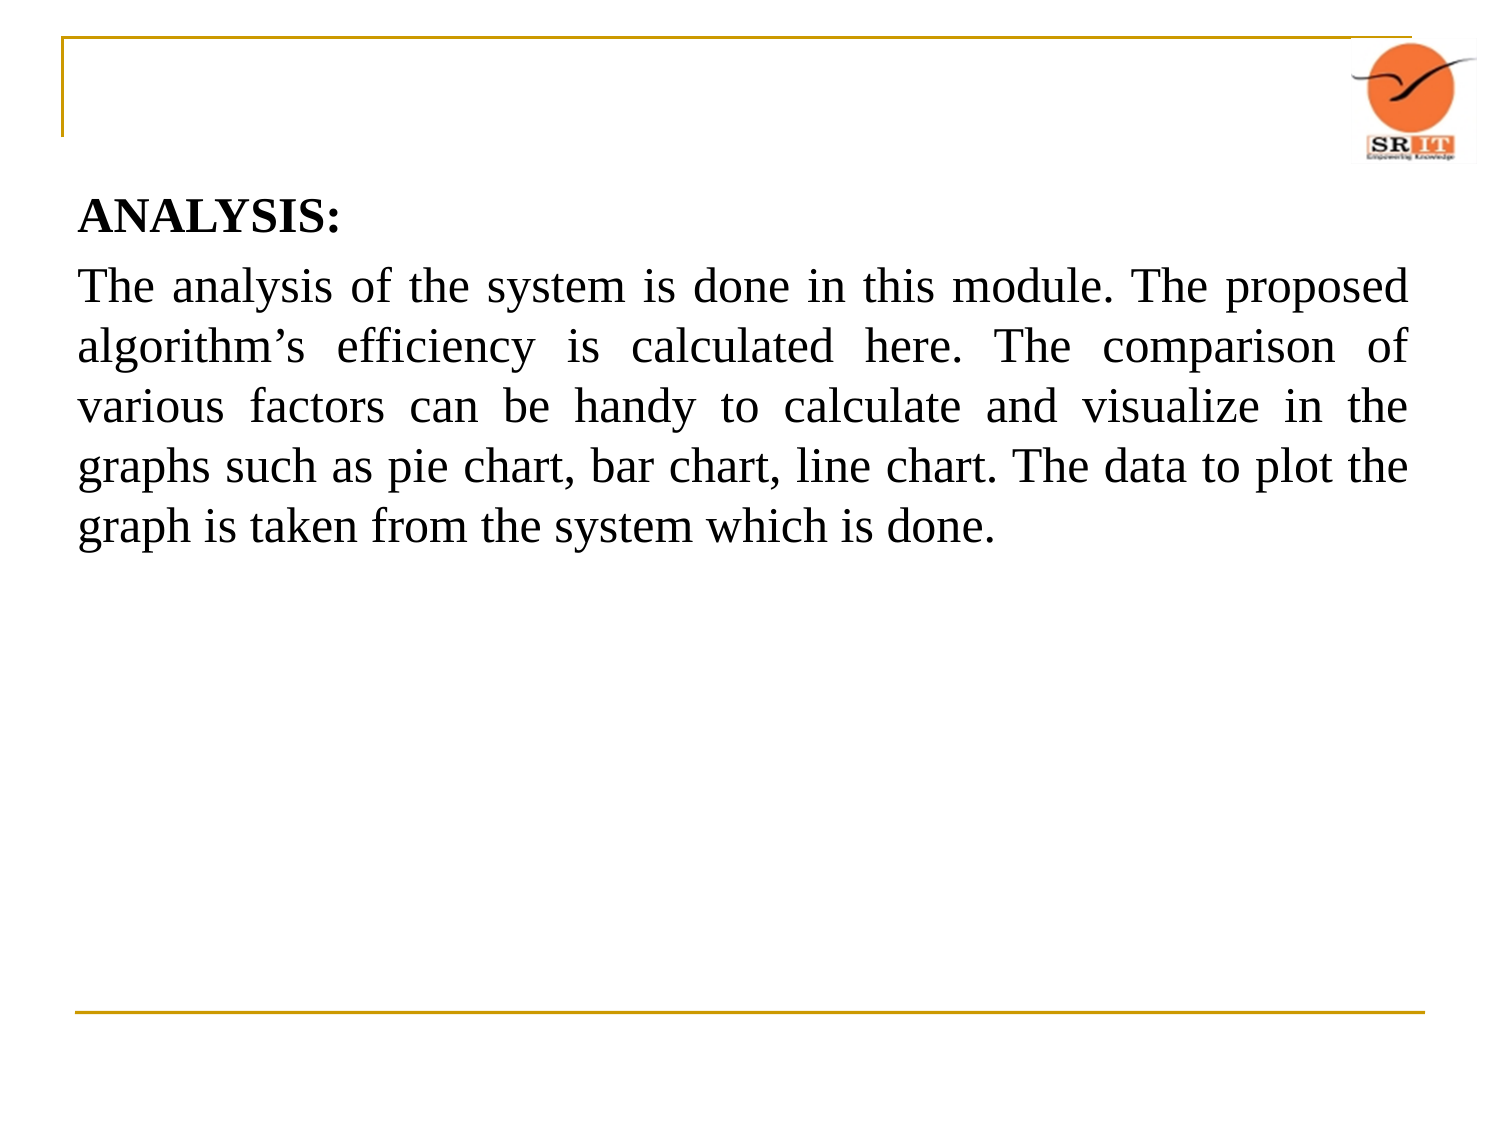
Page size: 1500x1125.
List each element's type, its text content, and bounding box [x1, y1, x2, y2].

list ANALYSIS: The analysis of the system is done in this module. The proposed algorithm’s efficiency is calculated here. The comparison of various factors can be handy to calculate and visualize in the graphs such as pie chart, bar chart, line chart. The data to plot the graph is taken from the system which is done. [62, 174, 1426, 1006]
picture [1350, 37, 1478, 165]
